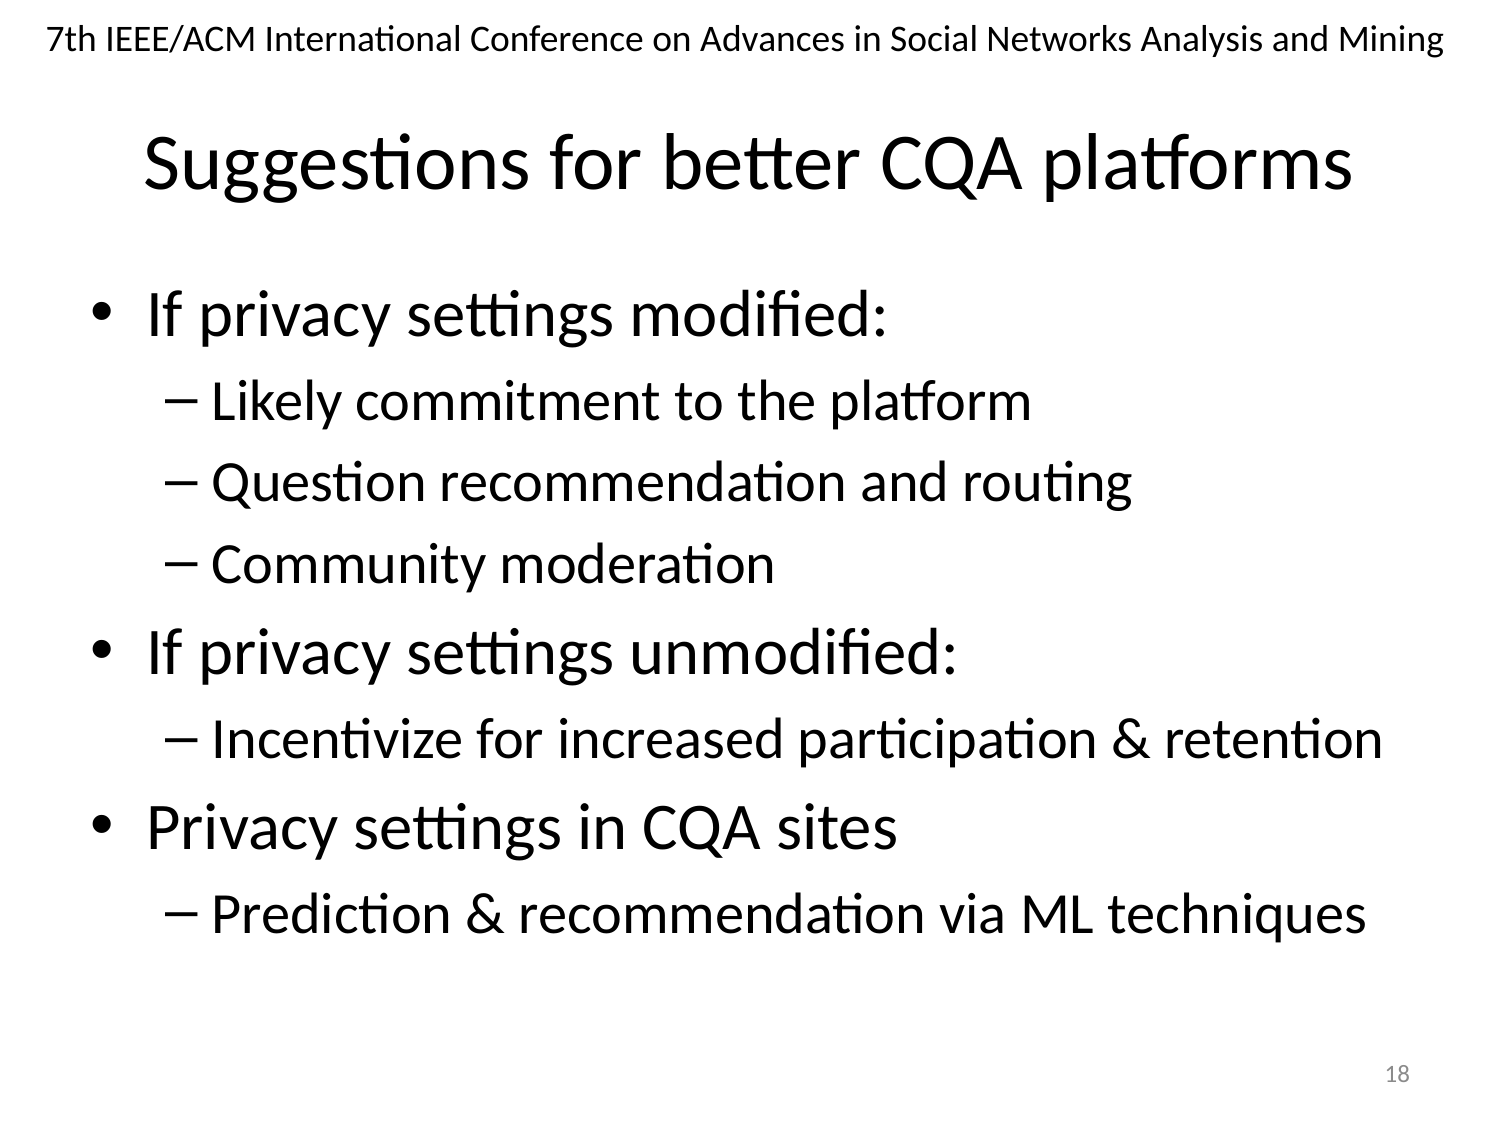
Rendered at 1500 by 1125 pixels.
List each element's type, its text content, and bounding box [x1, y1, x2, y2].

title Suggestions for better CQA platforms [75, 63, 1425, 252]
slide_number 17 [1074, 1042, 1425, 1103]
list If privacy settings modified: Likely commitment to the platform Question recommendation and routing Community moderation If privacy settings unmodified: Incentivize for increased participation & retention Privacy settings in CQA sites Prediction & recommendation via ML techniques [75, 262, 1425, 1005]
